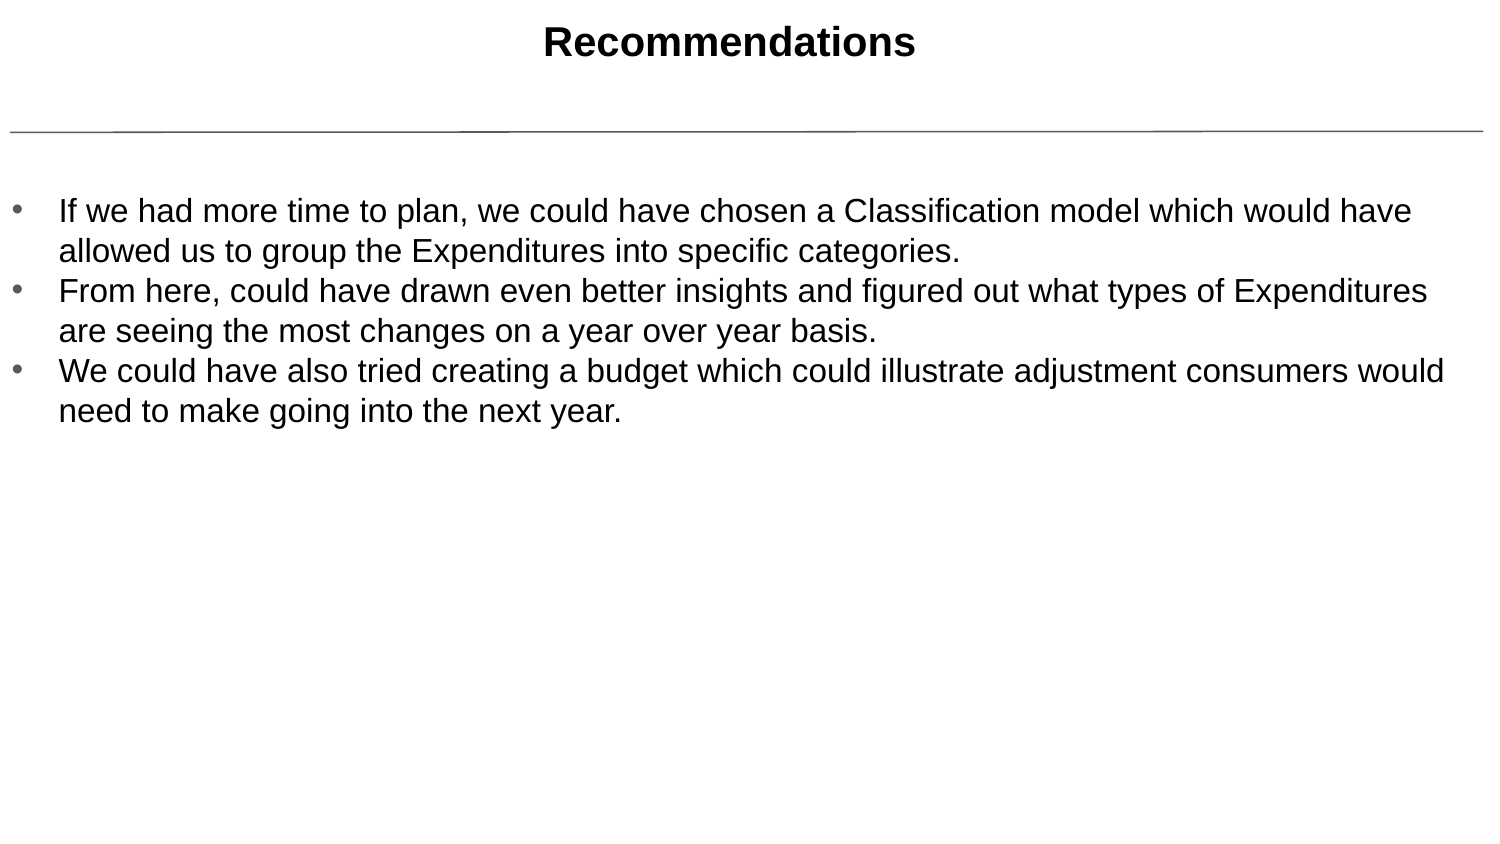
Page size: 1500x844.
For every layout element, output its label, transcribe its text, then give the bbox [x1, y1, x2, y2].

subtitle If we had more time to plan, we could have chosen a Classification model which would have allowed us to group the Expenditures into specific categories. From here, could have drawn even better insights and figured out what types of Expenditures are seeing the most changes on a year over year basis. We could have also tried creating a budget which could illustrate adjustment consumers would need to make going into the next year. [0, 134, 1497, 844]
text_box Recommendations [22, 0, 1438, 80]
